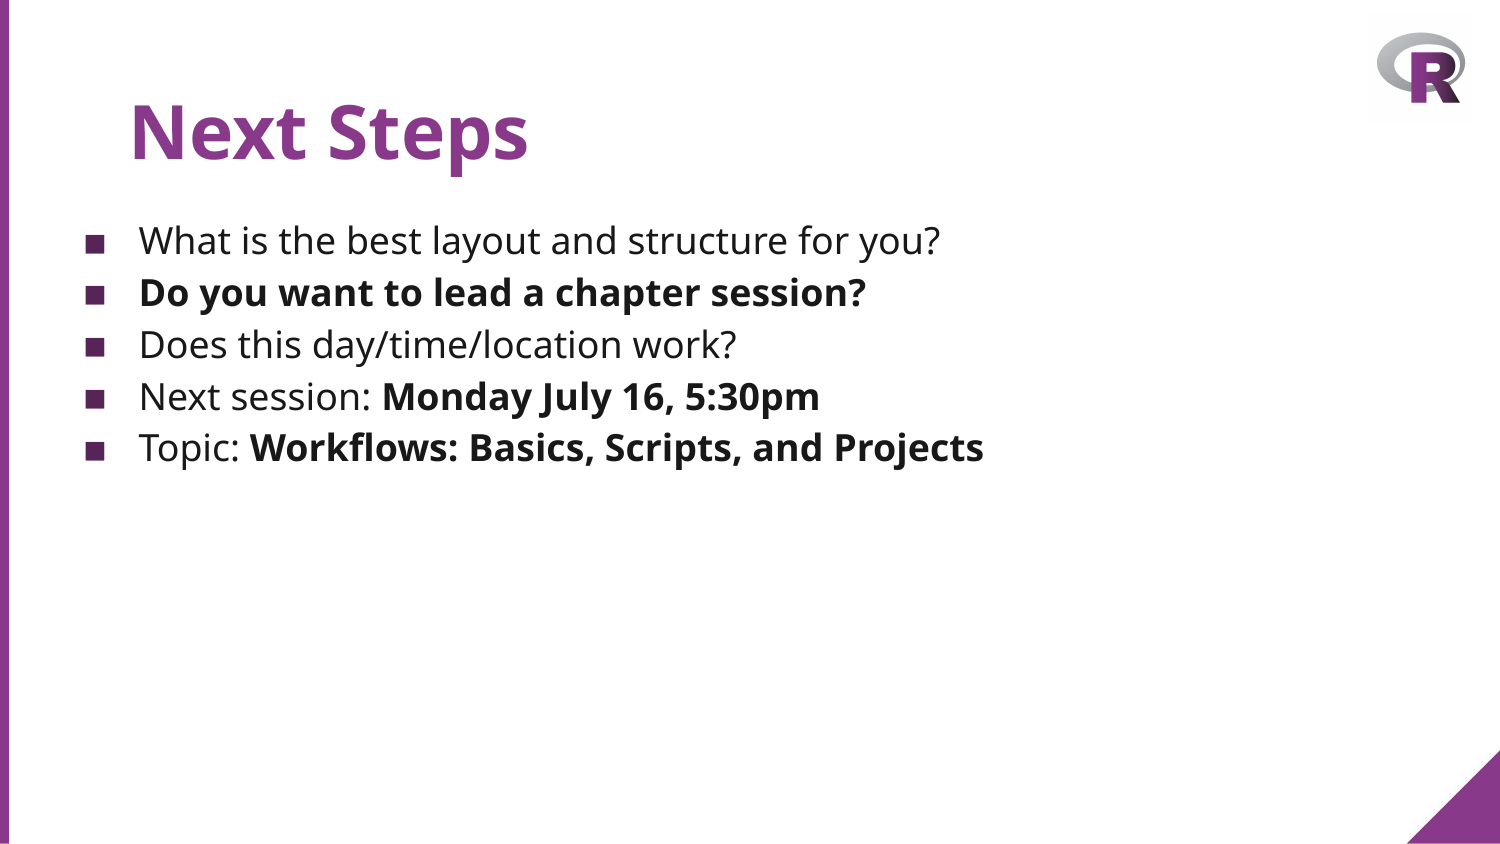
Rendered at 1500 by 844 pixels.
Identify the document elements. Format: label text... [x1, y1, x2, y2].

title Next Steps [113, 69, 1397, 195]
list What is the best layout and structure for you? Do you want to lead a chapter session? Does this day/time/location work? Next session: Monday July 16, 5:30pm Topic: Workflows: Basics, Scripts, and Projects [48, 195, 1466, 740]
picture [1367, 14, 1475, 122]
